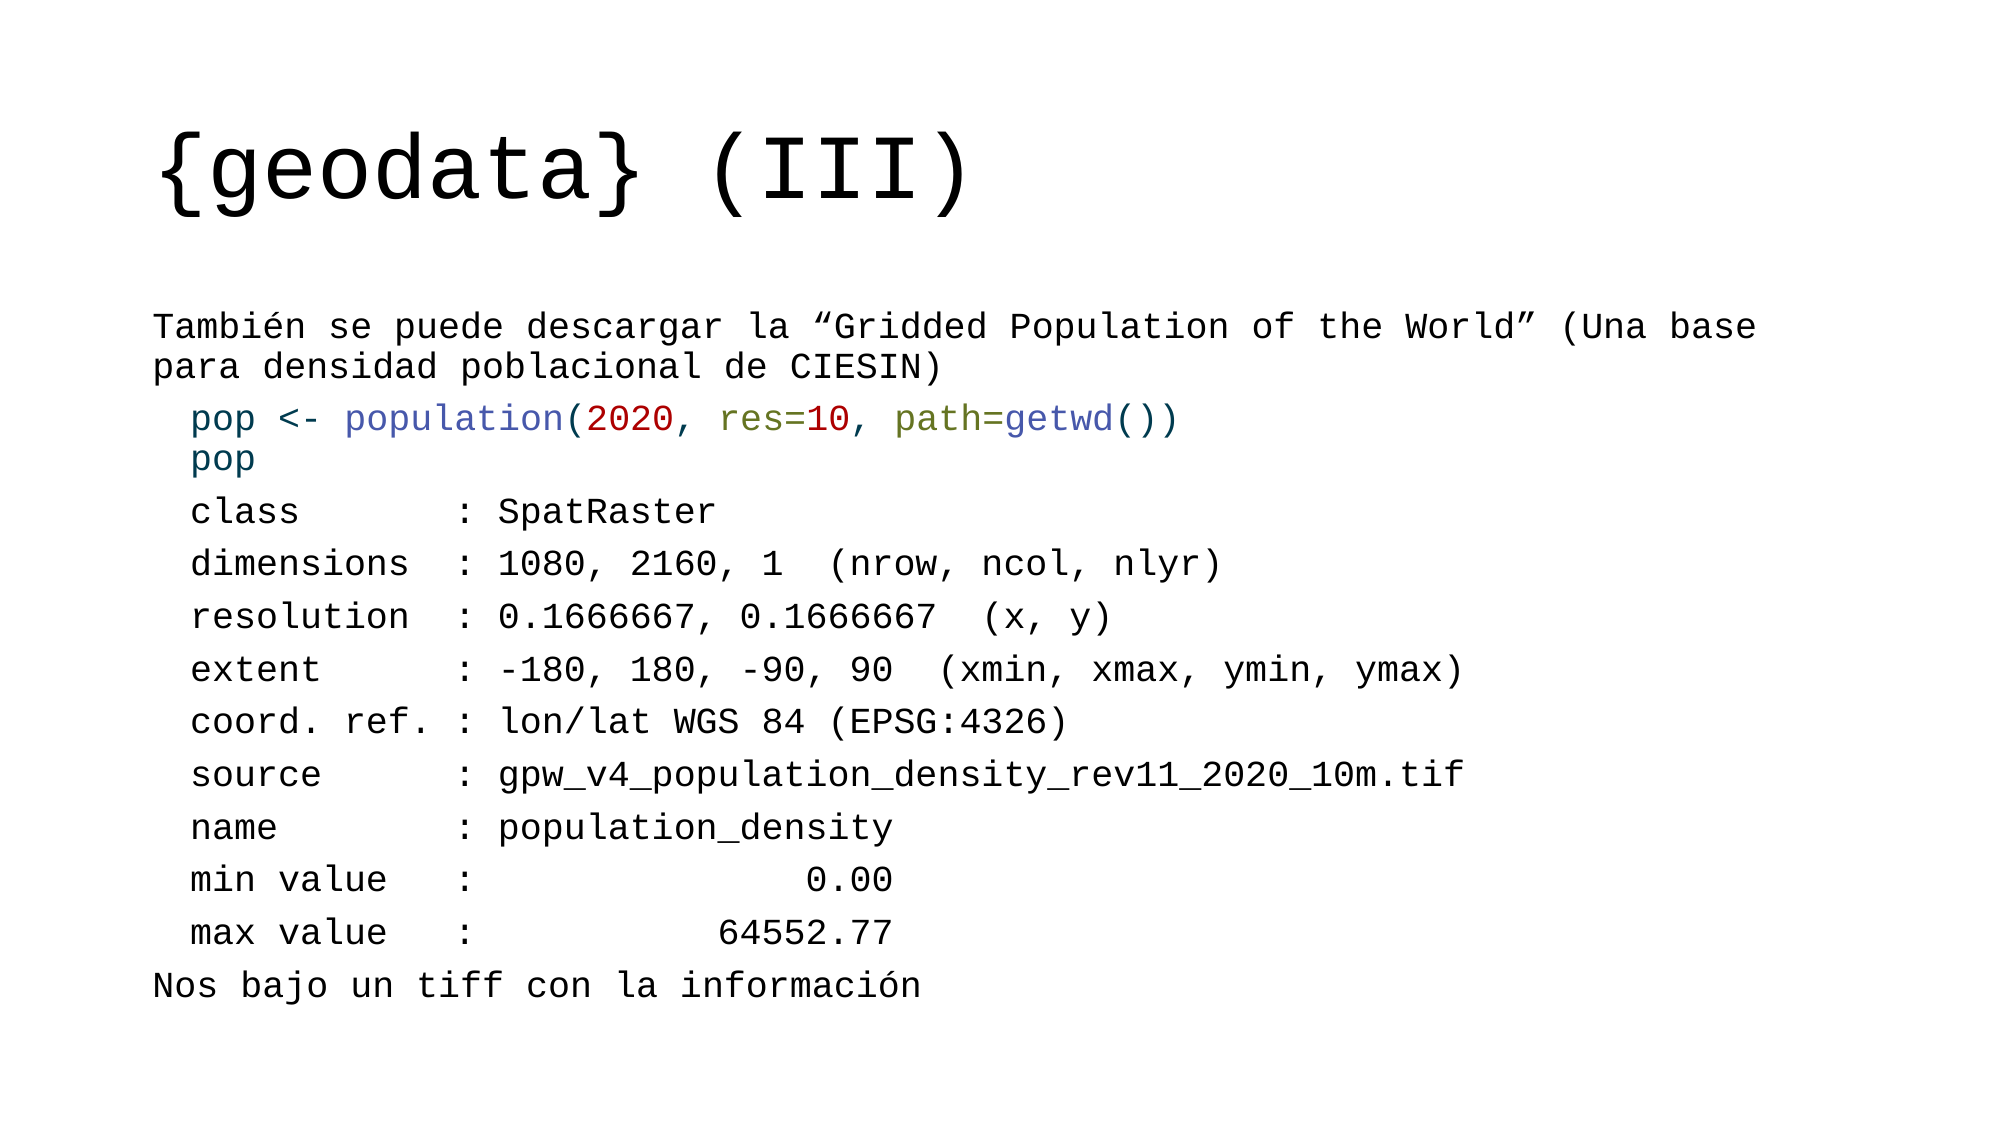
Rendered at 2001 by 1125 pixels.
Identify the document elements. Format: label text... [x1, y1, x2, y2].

list También se puede descargar la “Gridded Population of the World” (Una base para densidad poblacional de CIESIN) pop <- population(2020, res=10, path=getwd()) pop class : SpatRaster dimensions : 1080, 2160, 1 (nrow, ncol, nlyr) resolution : 0.1666667, 0.1666667 (x, y) extent : -180, 180, -90, 90 (xmin, xmax, ymin, ymax) coord. ref. : lon/lat WGS 84 (EPSG:4326) source : gpw_v4_population_density_rev11_2020_10m.tif name : population_density min value : 0.00 max value : 64552.77 Nos bajo un tiff con la información [137, 299, 1863, 1014]
title {geodata} (III) [137, 59, 1863, 278]
